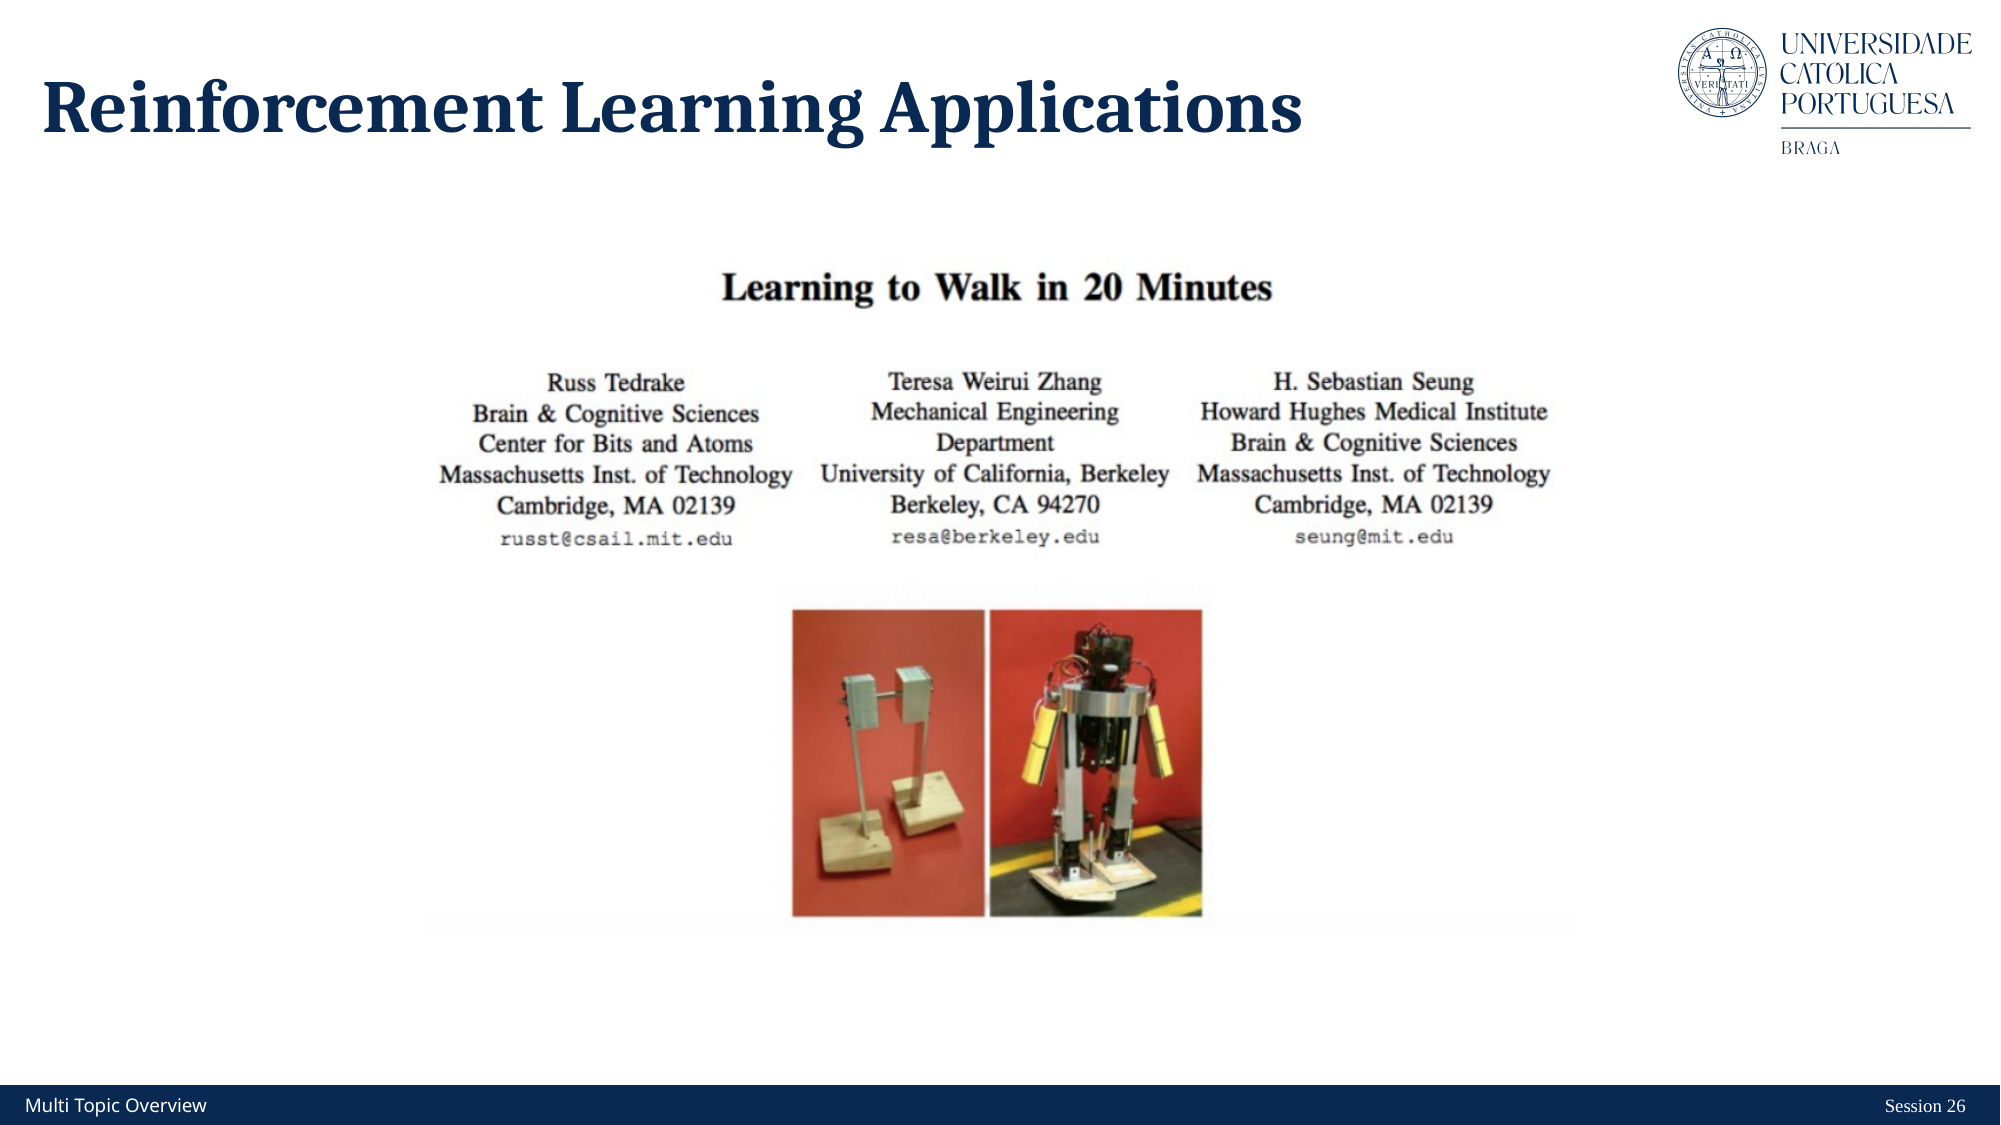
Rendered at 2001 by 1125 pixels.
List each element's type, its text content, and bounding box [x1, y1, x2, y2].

text_box Multi Topic Overview [9, 1086, 1126, 1125]
title Reinforcement Learning Applications [27, 0, 1753, 218]
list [424, 236, 1576, 952]
picture [1672, 18, 1982, 163]
text_box [0, 1085, 2000, 1125]
text_box Session 26 [1126, 1086, 1981, 1125]
